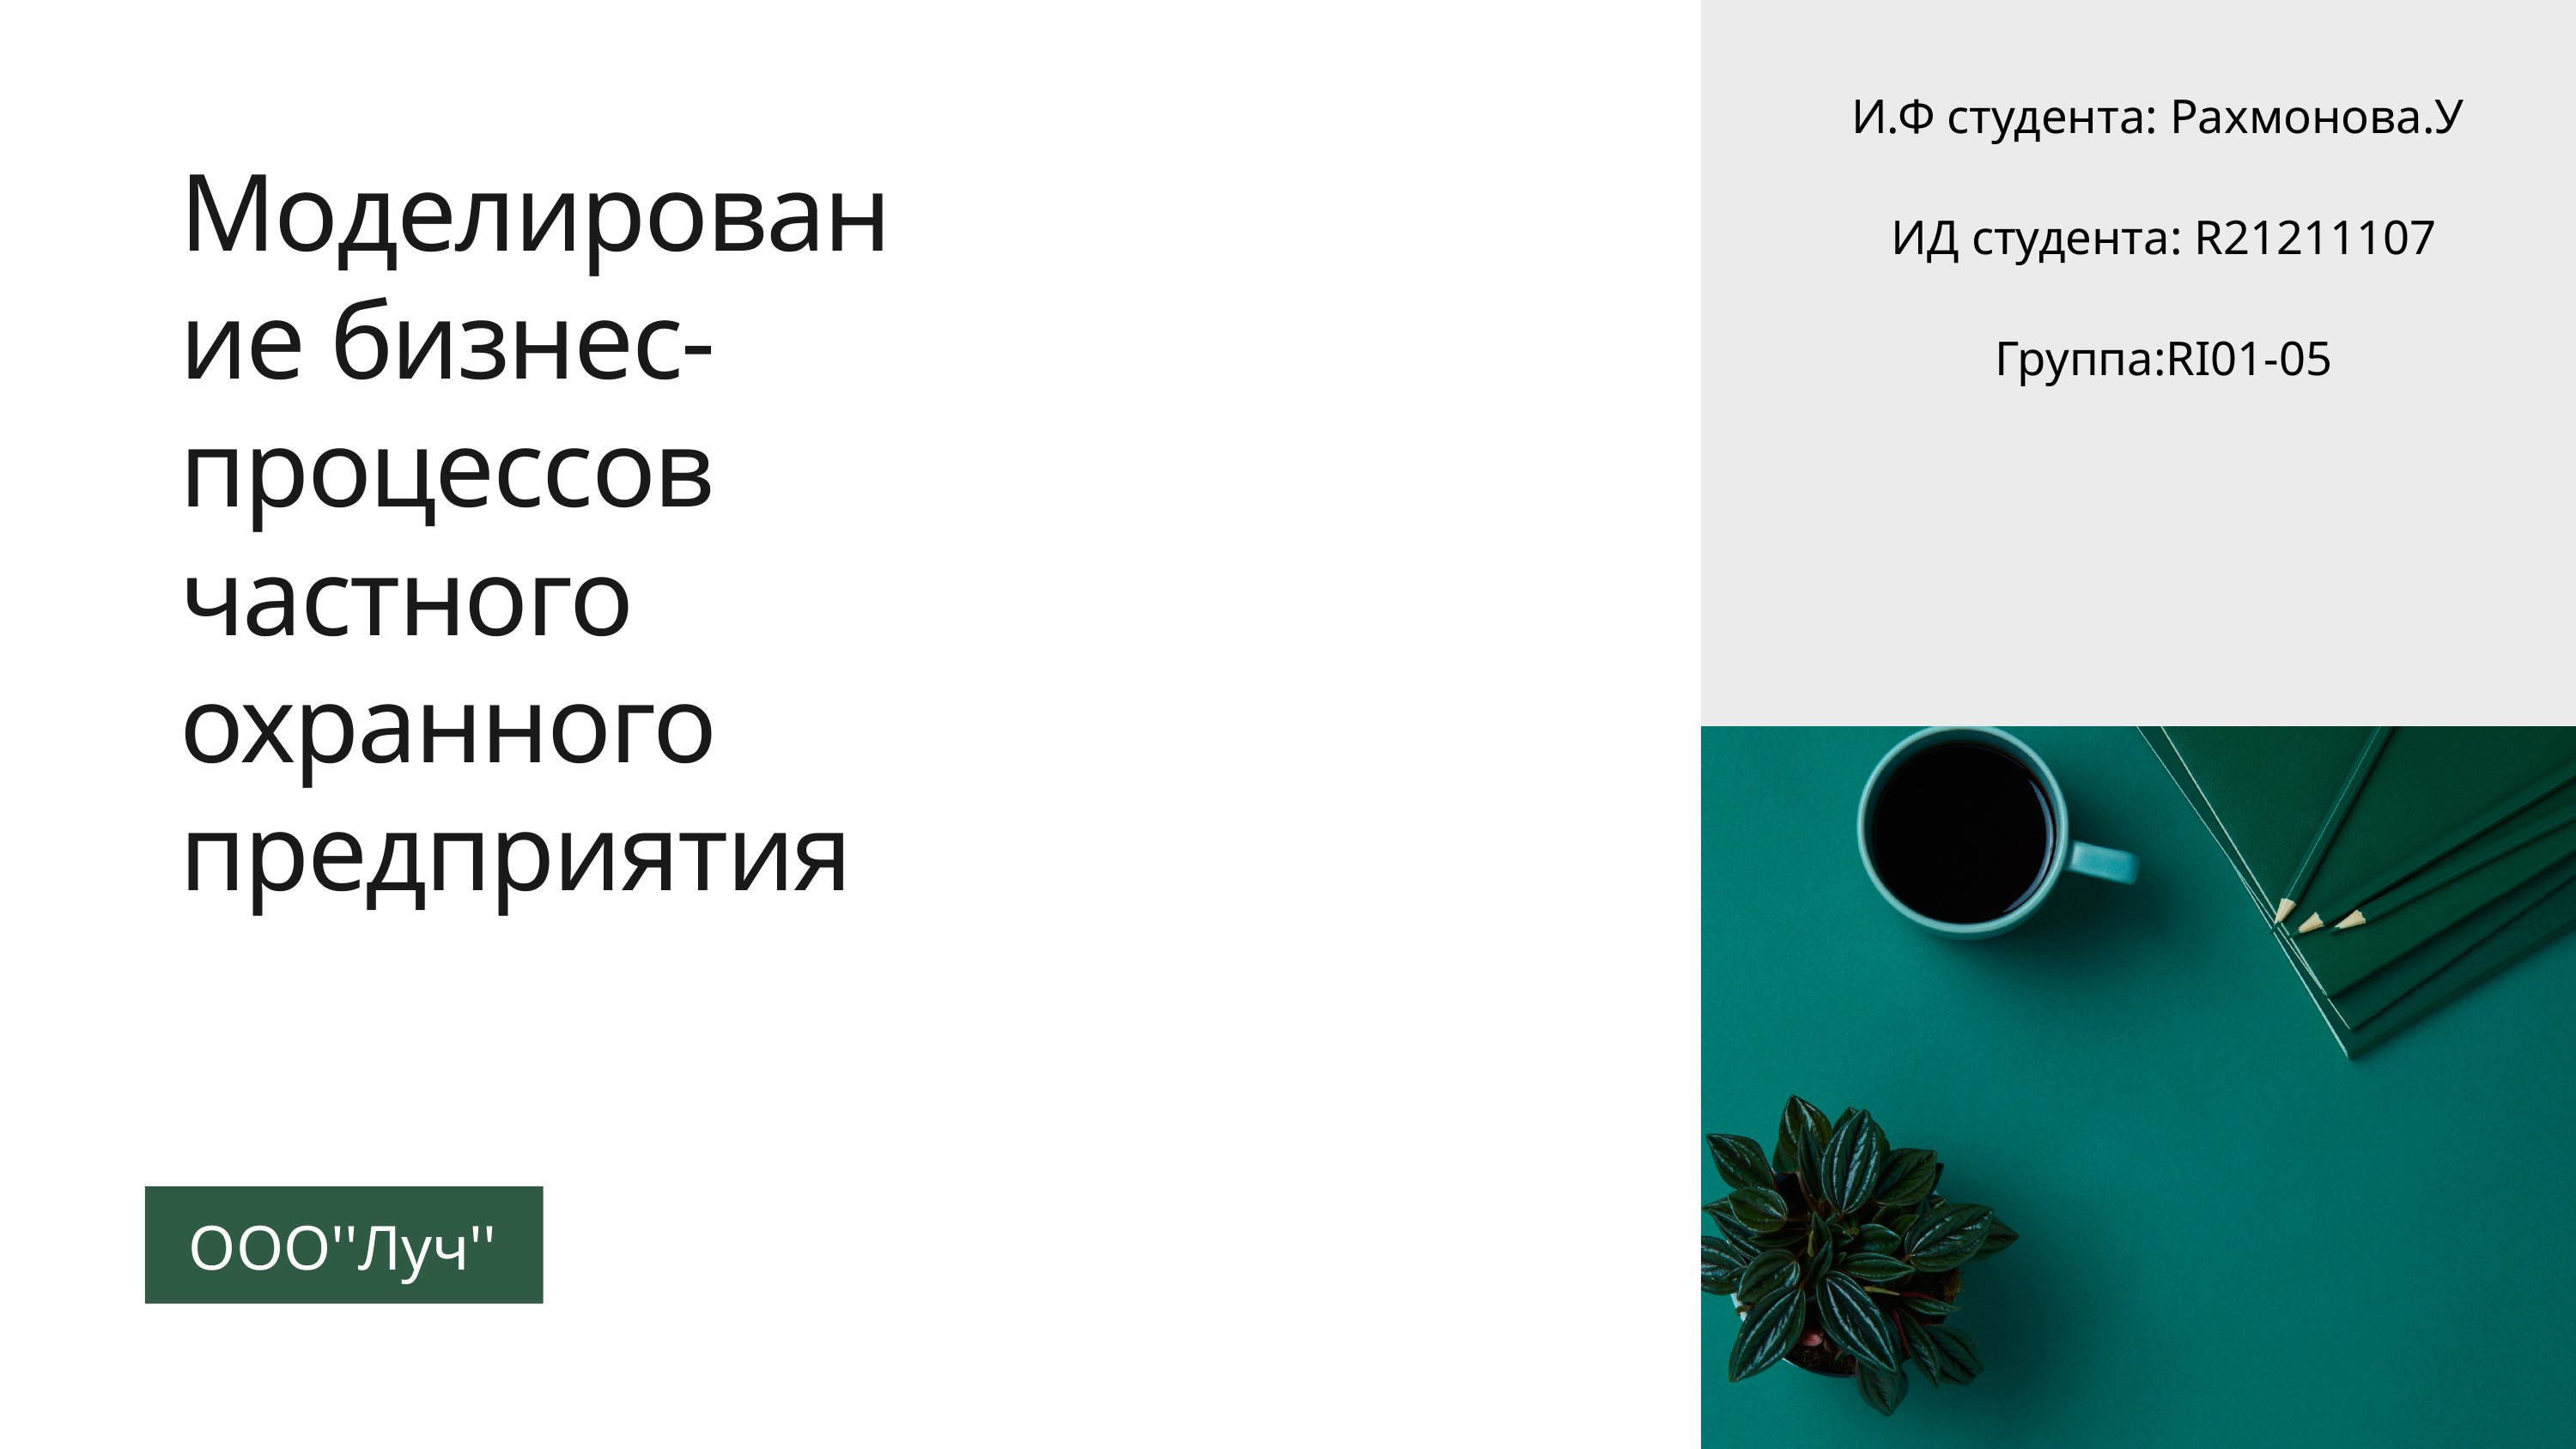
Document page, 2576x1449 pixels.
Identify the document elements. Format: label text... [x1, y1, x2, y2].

text_box Моделирование бизнес-процессов частного охранного предприятия [179, 144, 903, 912]
text_box И.Ф студента: Рахмонова.У ИД студента: R21211107 Группа:RI01-05 ​ [1798, 82, 2530, 506]
picture [1700, 726, 2576, 1449]
text_box [144, 1282, 544, 1304]
text_box OOO''Луч'' [143, 1197, 544, 1282]
text_box [144, 1186, 544, 1197]
text_box [1701, 0, 2576, 726]
